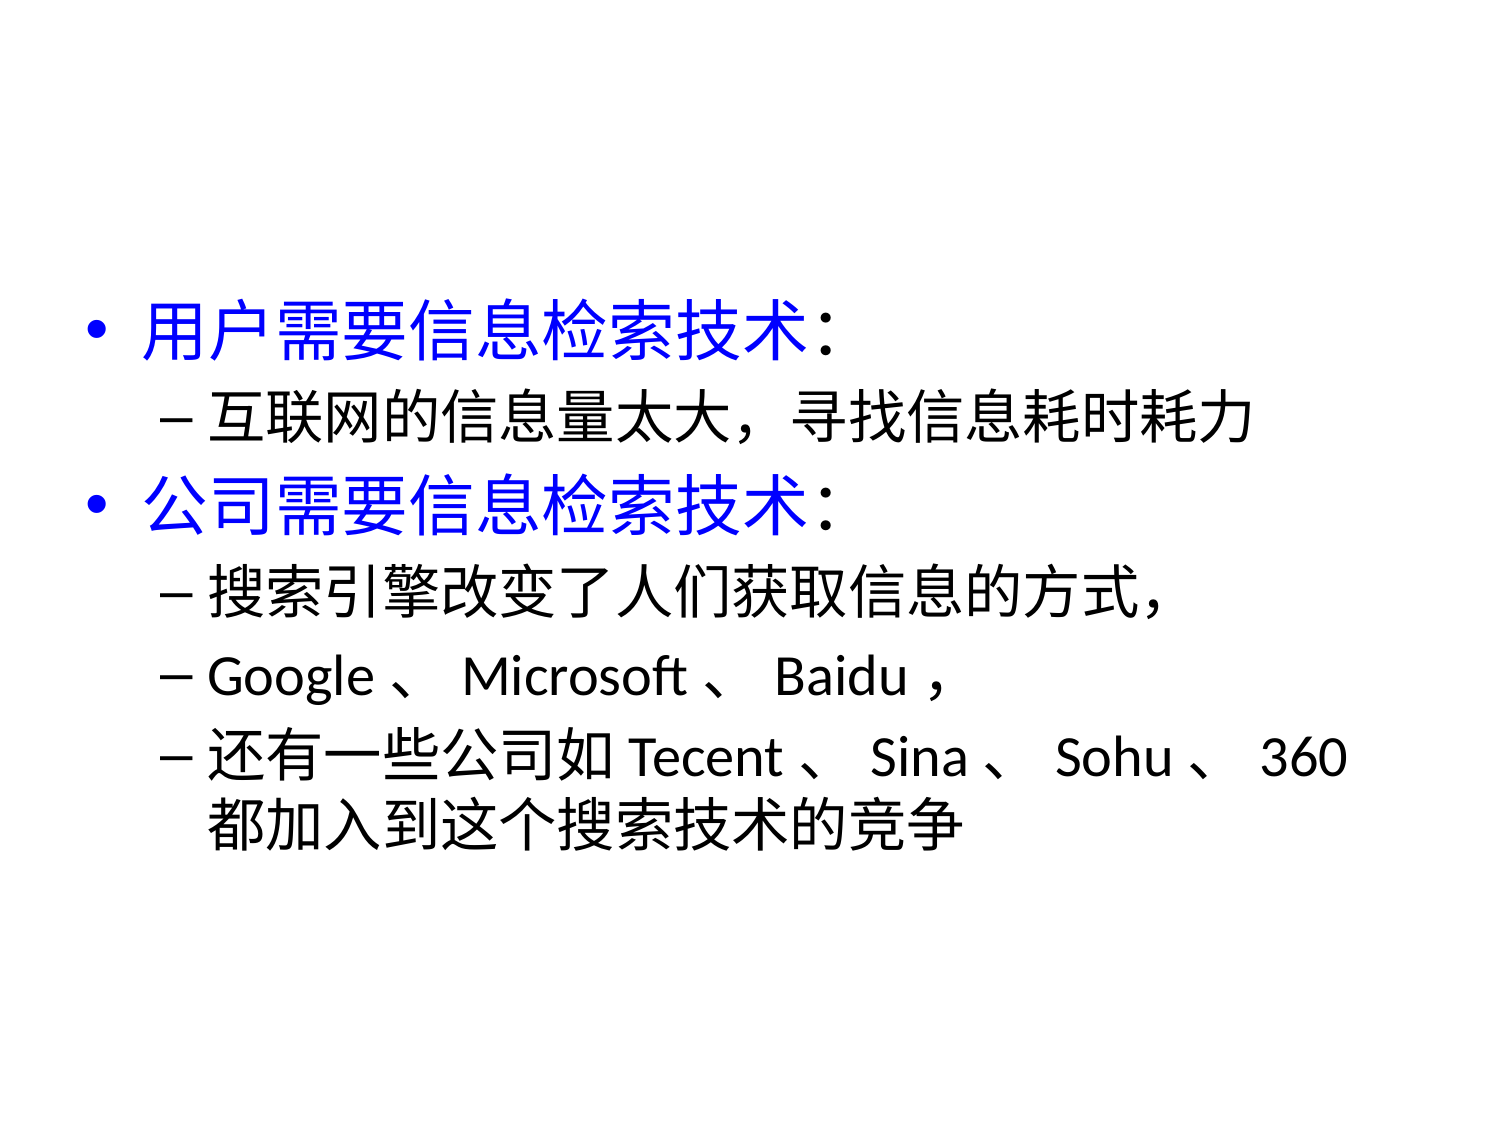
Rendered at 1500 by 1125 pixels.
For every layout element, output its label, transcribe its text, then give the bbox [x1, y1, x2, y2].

list 用户需要信息检索技术： 互联网的信息量太大，寻找信息耗时耗力 公司需要信息检索技术： 搜索引擎改变了人们获取信息的方式， Google、Microsoft、Baidu， 还有一些公司如Tecent、Sina、Sohu、360都加入到这个搜索技术的竞争 [70, 281, 1433, 931]
